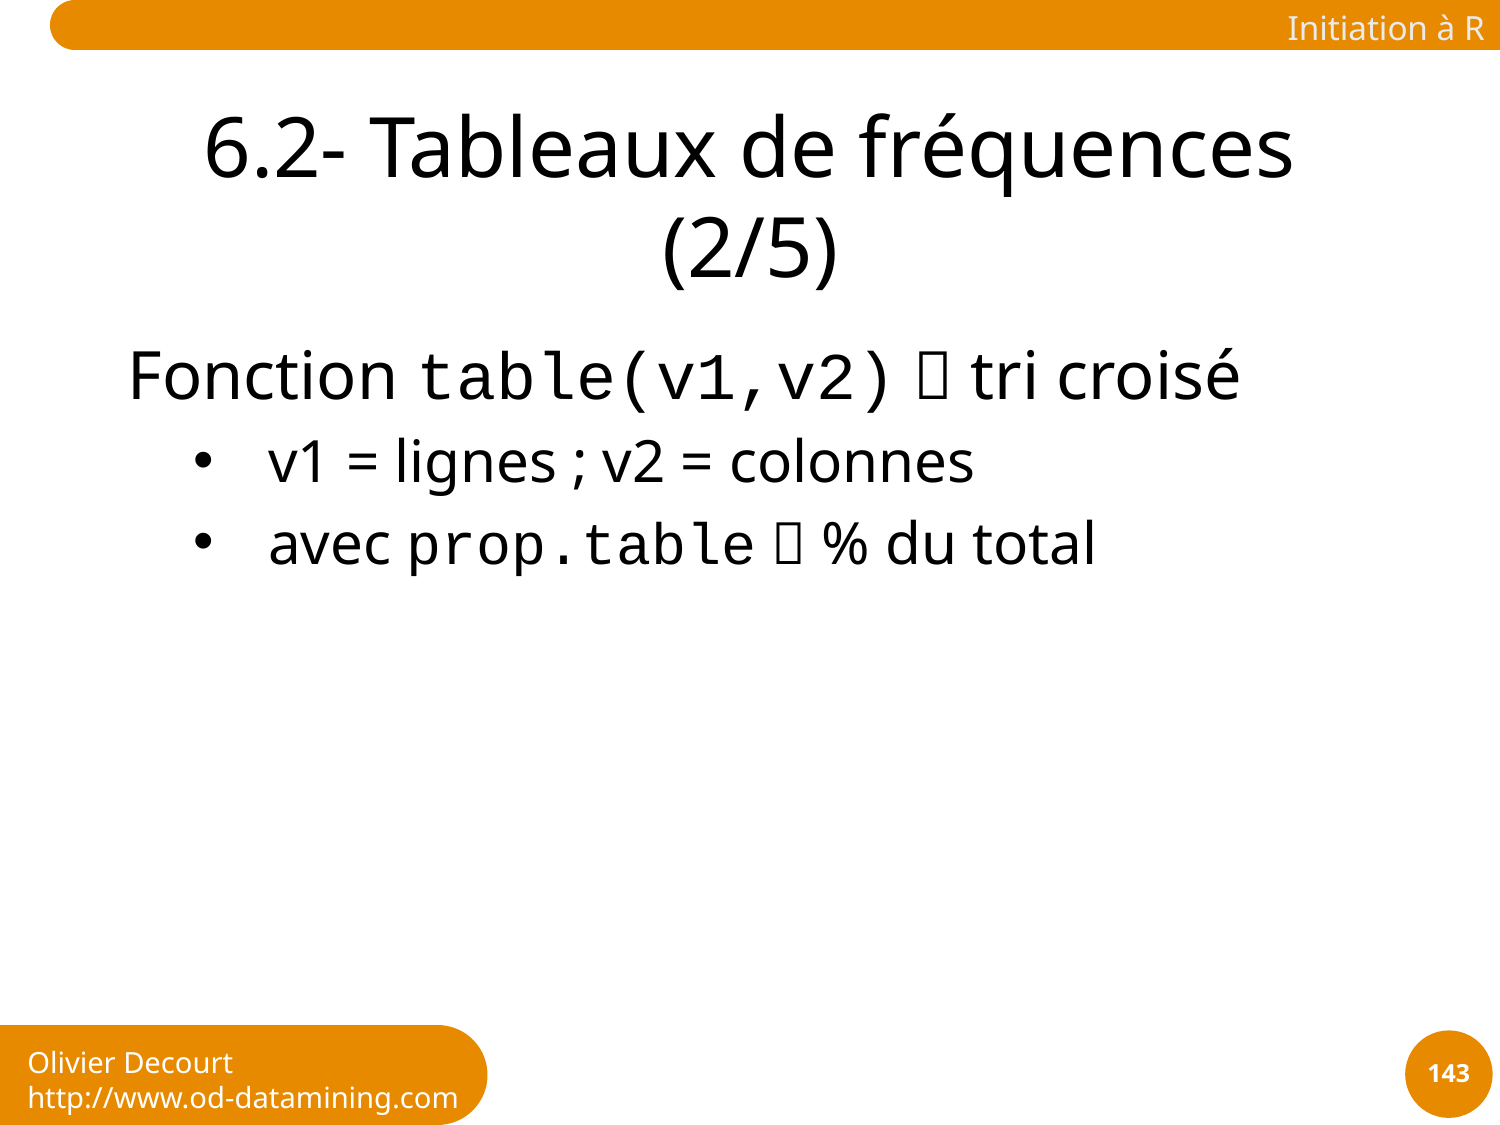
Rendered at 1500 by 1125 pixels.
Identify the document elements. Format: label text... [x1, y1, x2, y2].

list Fonction table(v1,v2)  tri croisé v1 = lignes ; v2 = colonnes avec prop.table  % du total [112, 324, 1388, 622]
title 6.2- Tableaux de fréquences (2/5) [112, 99, 1388, 288]
